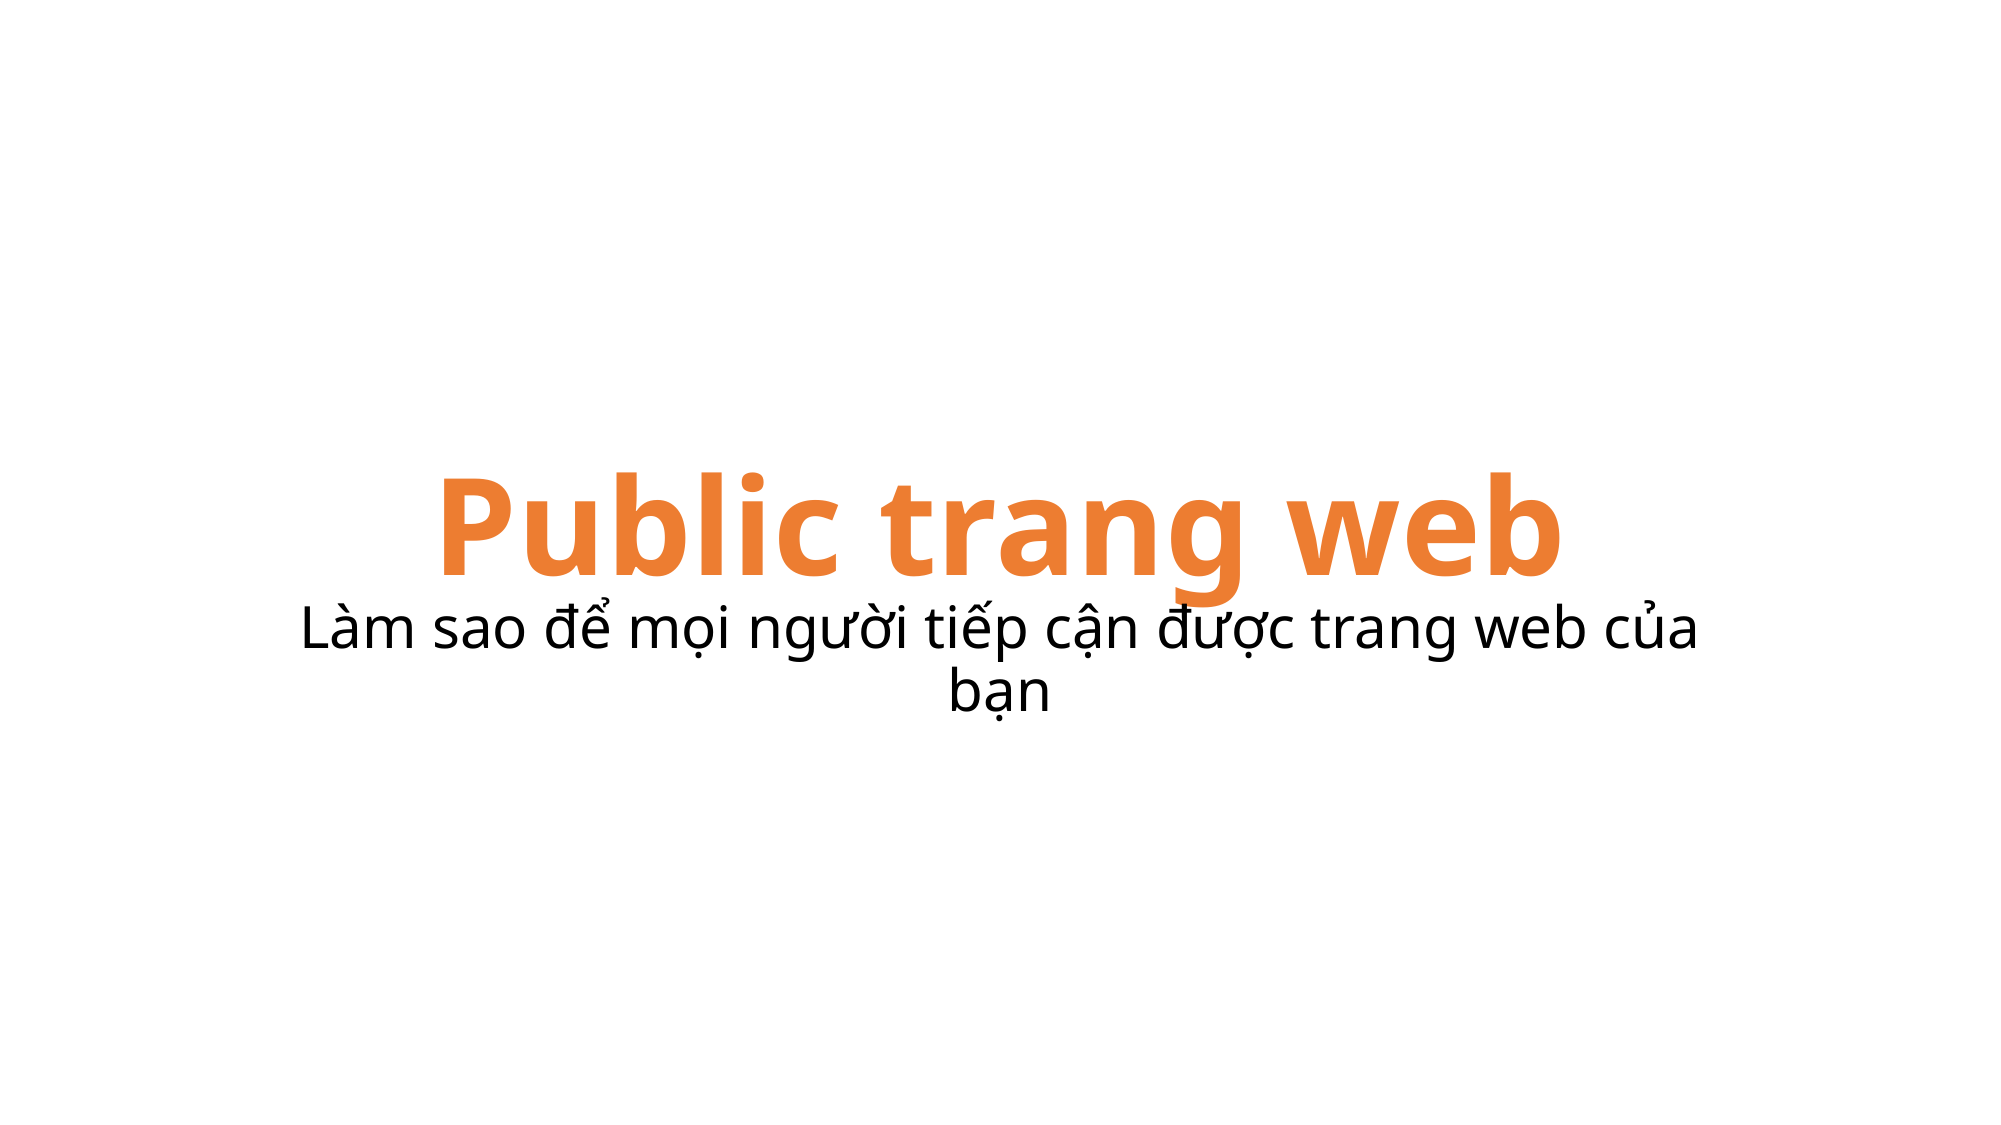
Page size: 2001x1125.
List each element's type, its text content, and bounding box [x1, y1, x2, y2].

text_box Làm sao để mọi người tiếp cận được trang web của bạn [237, 591, 1763, 693]
text_box Public trang web [280, 451, 1720, 591]
